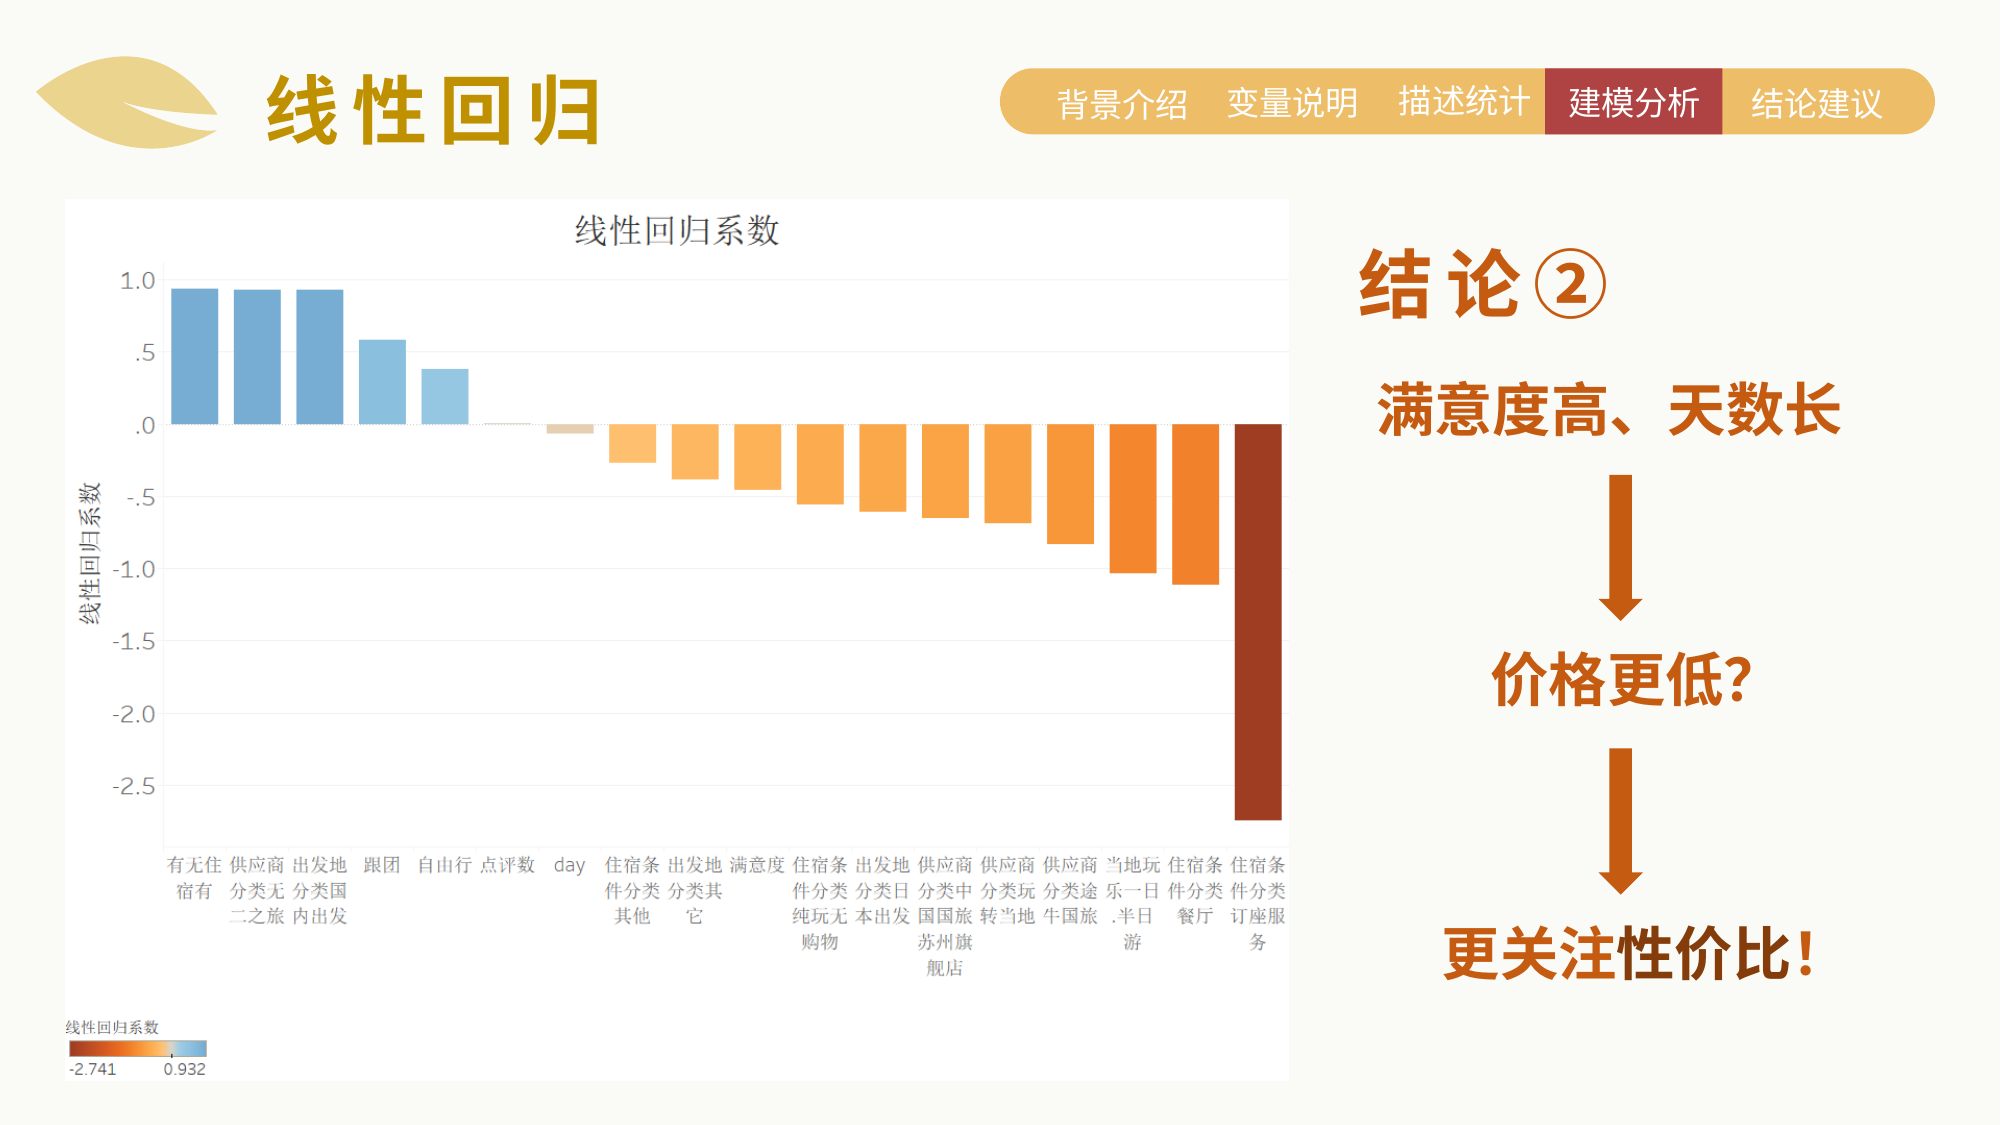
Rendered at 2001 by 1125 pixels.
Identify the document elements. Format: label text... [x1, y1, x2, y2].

text_box [998, 67, 1919, 136]
text_box 建模分析 [1553, 74, 1750, 130]
text_box 价格更低？ [1476, 635, 1775, 720]
text_box [1544, 128, 1723, 135]
text_box 结论建议 [1736, 76, 1933, 131]
text_box 线性回归 [250, 56, 661, 161]
text_box [1933, 87, 1937, 116]
text_box 更关注性价比！ [1427, 909, 1815, 995]
text_box 满意度高、天数长 [1361, 365, 1889, 451]
text_box [35, 56, 218, 149]
text_box 结论② [1343, 230, 1708, 336]
text_box 背景介绍 [1041, 76, 1238, 132]
text_box [1595, 747, 1646, 897]
text_box [1595, 473, 1646, 623]
text_box [1544, 67, 1723, 74]
picture [65, 199, 1289, 1081]
text_box [1723, 67, 1925, 76]
text_box 描述统计 [1384, 72, 1581, 128]
text_box 变量说明 [1211, 74, 1408, 130]
